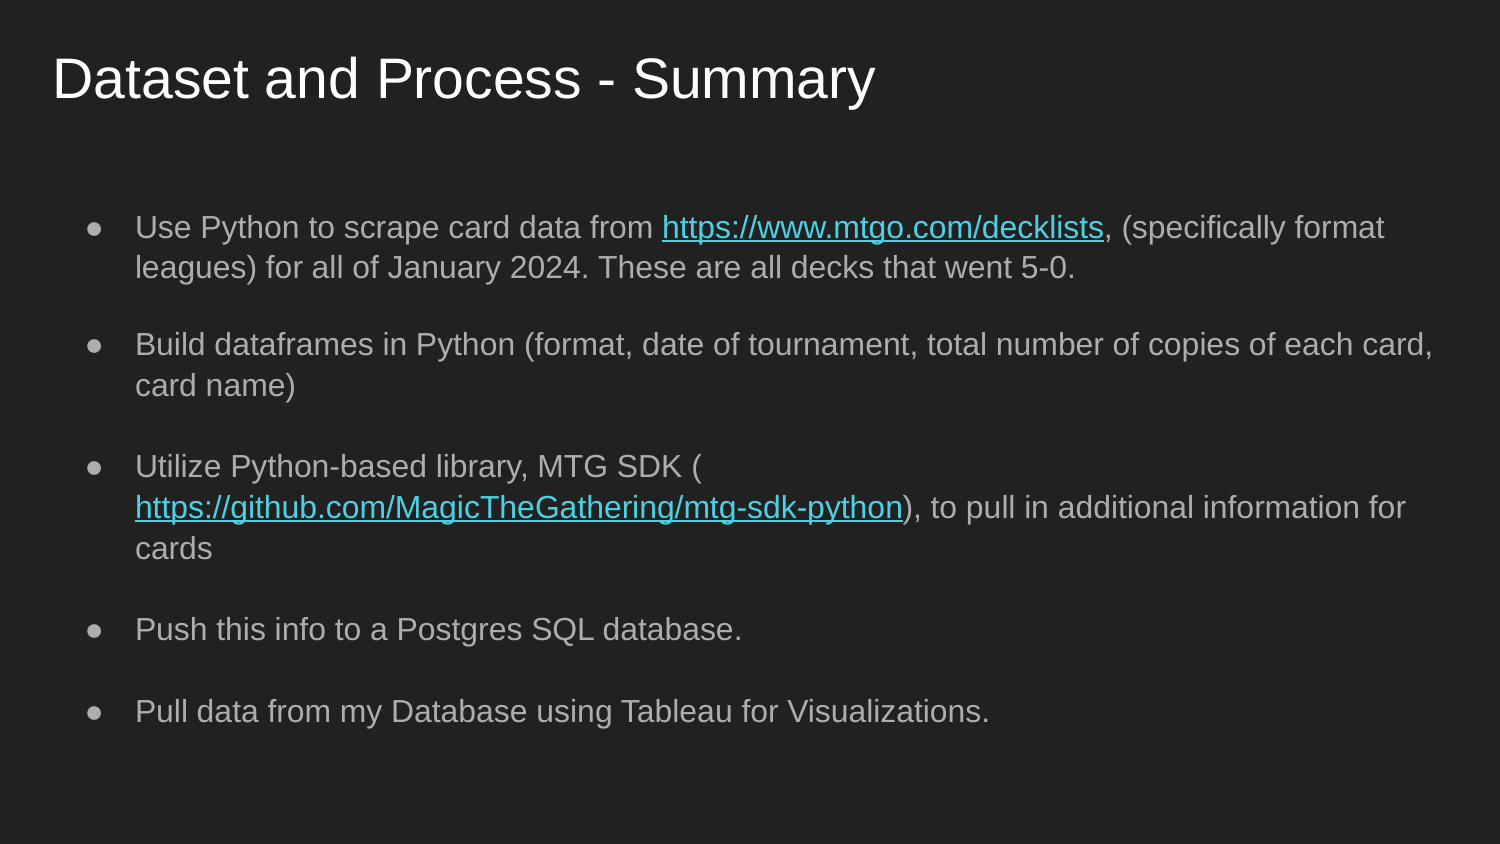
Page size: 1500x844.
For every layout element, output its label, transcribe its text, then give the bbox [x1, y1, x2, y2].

list Use Python to scrape card data from https://www.mtgo.com/decklists, (specifically format leagues) for all of January 2024. These are all decks that went 5-0. Build dataframes in Python (format, date of tournament, total number of copies of each card, card name) Utilize Python-based library, MTG SDK (https://github.com/MagicTheGathering/mtg-sdk-python), to pull in additional information for cards Push this info to a Postgres SQL database. Pull data from my Database using Tableau for Visualizations. [51, 189, 1449, 750]
title Dataset and Process - Summary [37, 32, 1436, 127]
